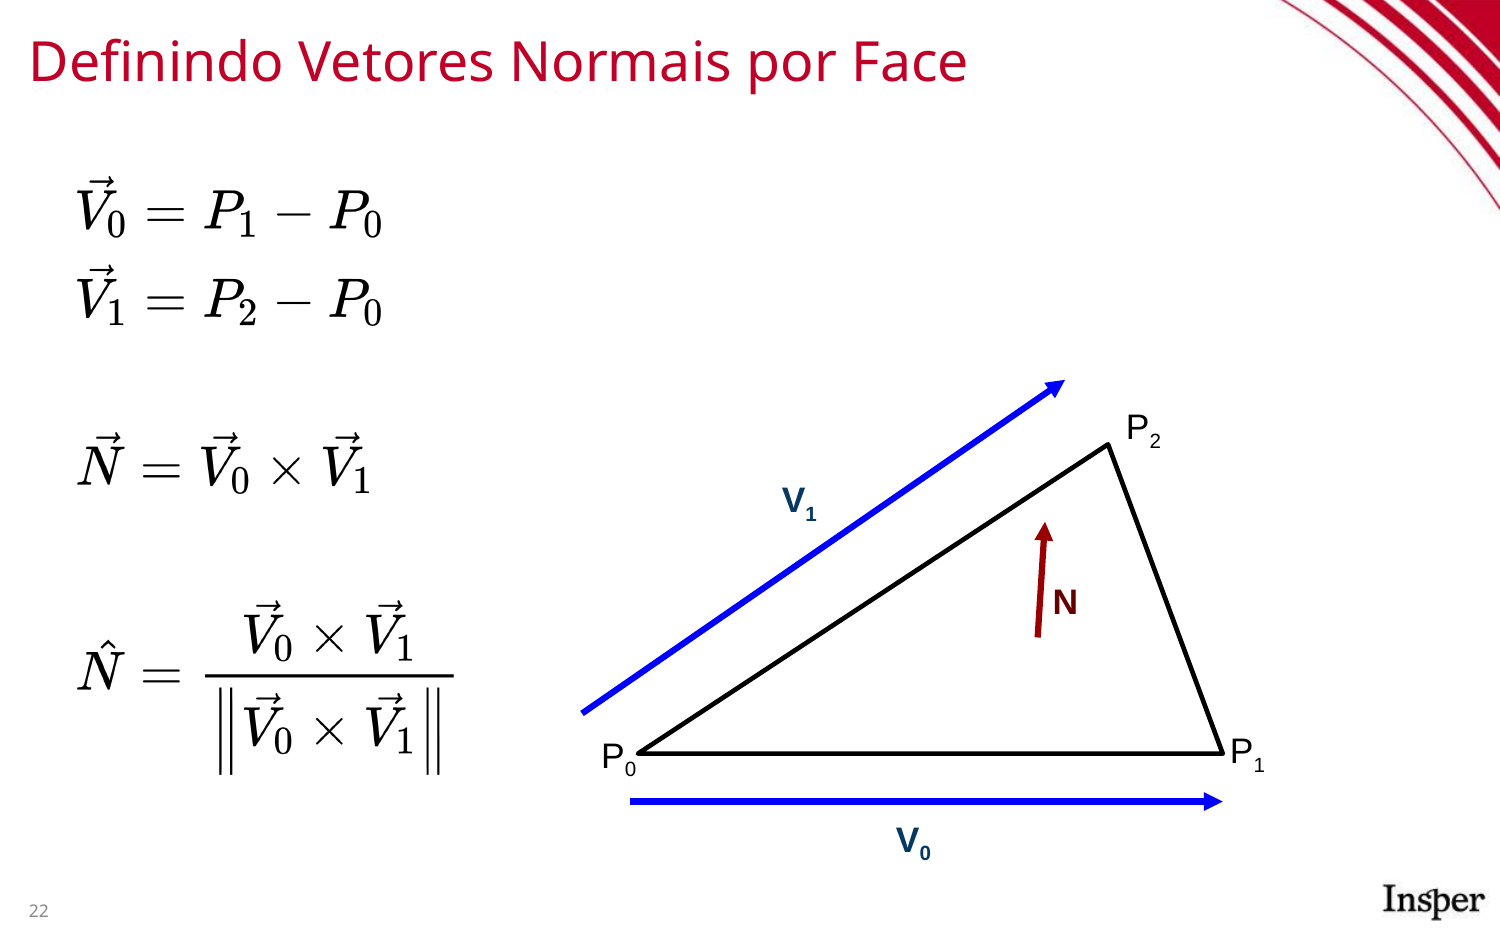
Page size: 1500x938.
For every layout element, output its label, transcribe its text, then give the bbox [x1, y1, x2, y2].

slide_number 22 [0, 887, 78, 938]
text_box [581, 379, 1066, 714]
text_box V0 [880, 810, 959, 880]
text_box N [1071, 564, 1116, 637]
title Definindo Vetores Normais por Face [13, 18, 1397, 104]
picture [77, 0, 1500, 938]
text_box P1 [1214, 713, 1293, 792]
text_box [665, 444, 1214, 754]
text_box P2 [1110, 389, 1189, 468]
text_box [1037, 521, 1046, 638]
text_box P0 [586, 722, 665, 796]
